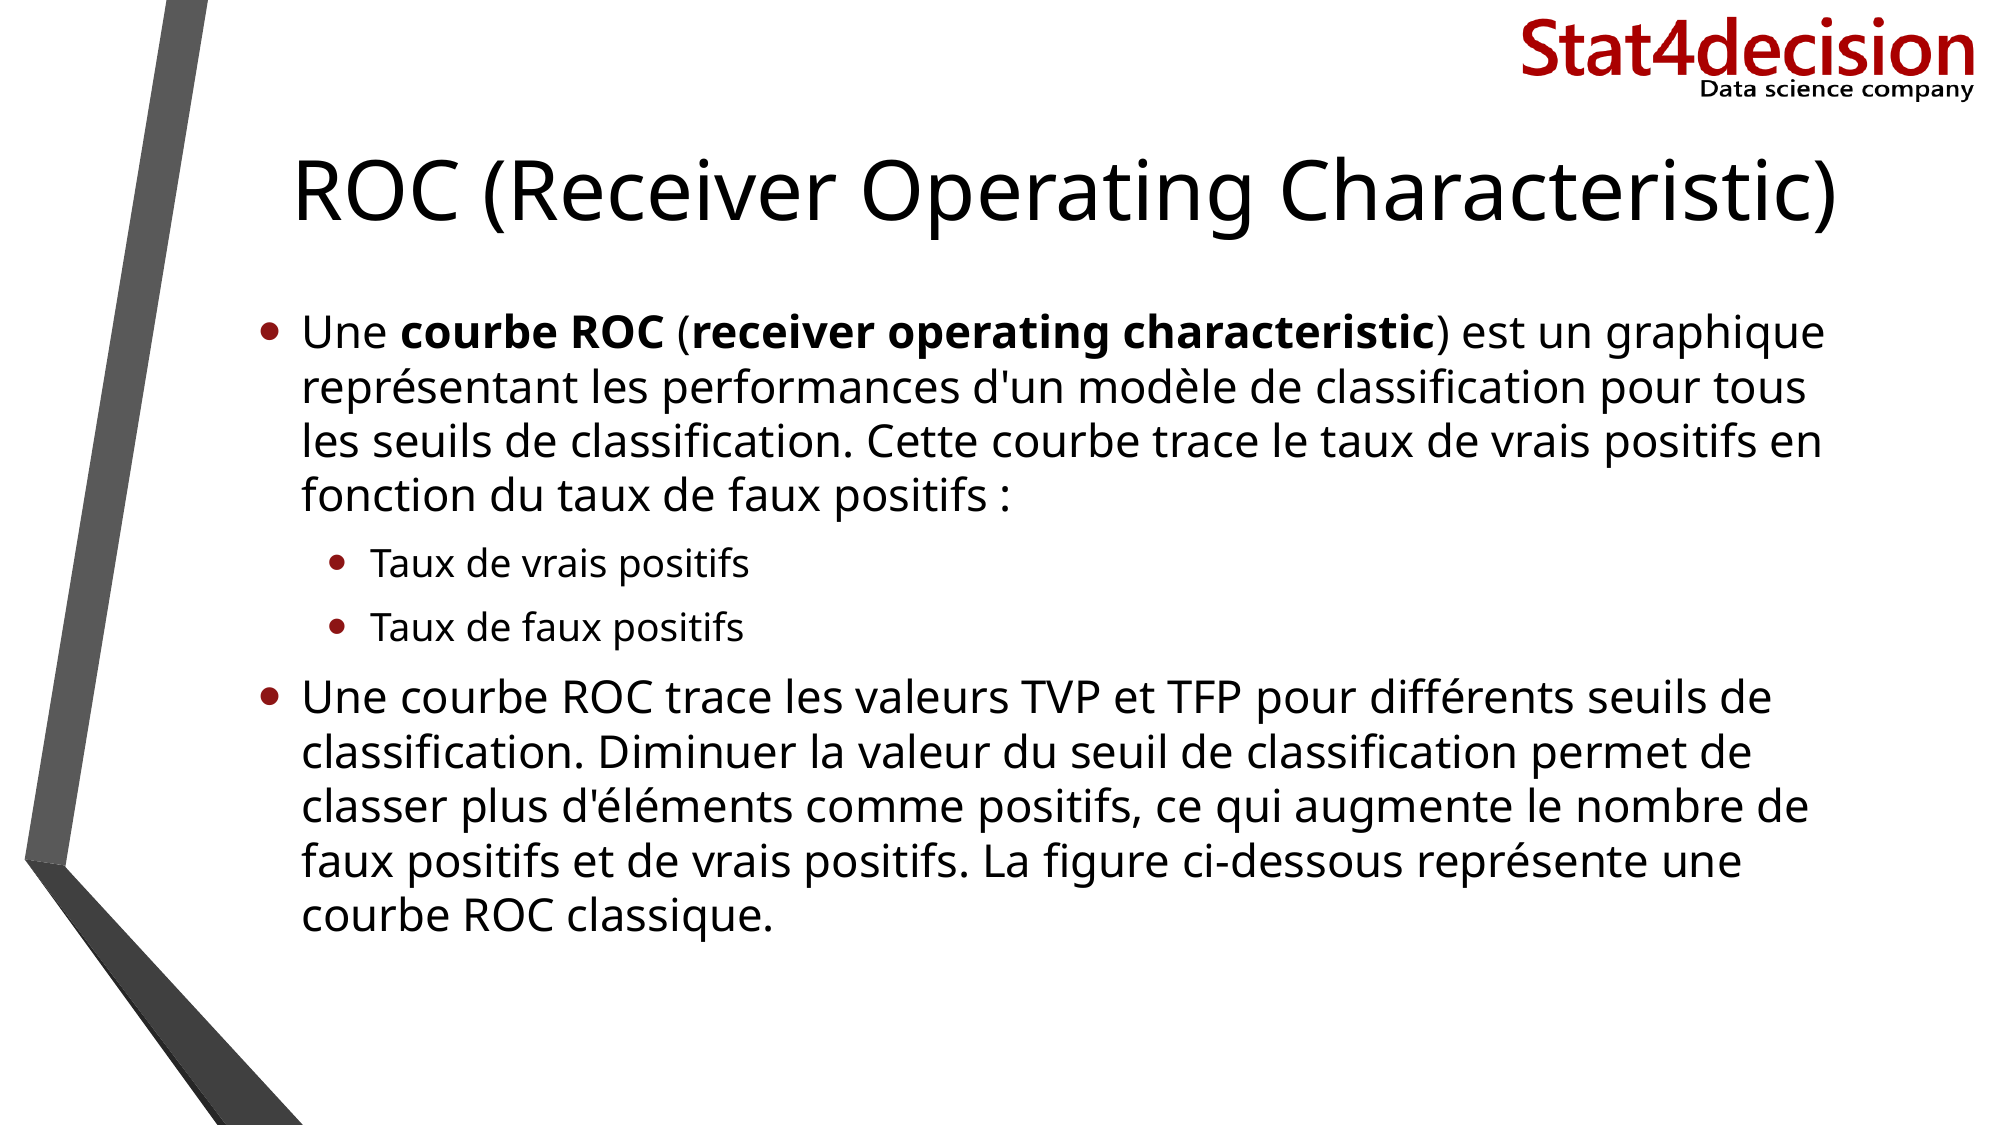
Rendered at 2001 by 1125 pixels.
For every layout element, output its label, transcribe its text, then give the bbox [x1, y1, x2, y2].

picture [1520, 14, 1976, 104]
list Une courbe ROC (receiver operating characteristic) est un graphique représentant les performances d'un modèle de classification pour tous les seuils de classification. Cette courbe trace le taux de vrais positifs en fonction du taux de faux positifs : Taux de vrais positifs Taux de faux positifs Une courbe ROC trace les valeurs TVP et TFP pour différents seuils de classification. Diminuer la valeur du seuil de classification permet de classer plus d'éléments comme positifs, ce qui augmente le nombre de faux positifs et de vrais positifs. La figure ci-dessous représente une courbe ROC classique. [243, 293, 1887, 950]
title ROC (Receiver Operating Characteristic) [243, 112, 1887, 263]
